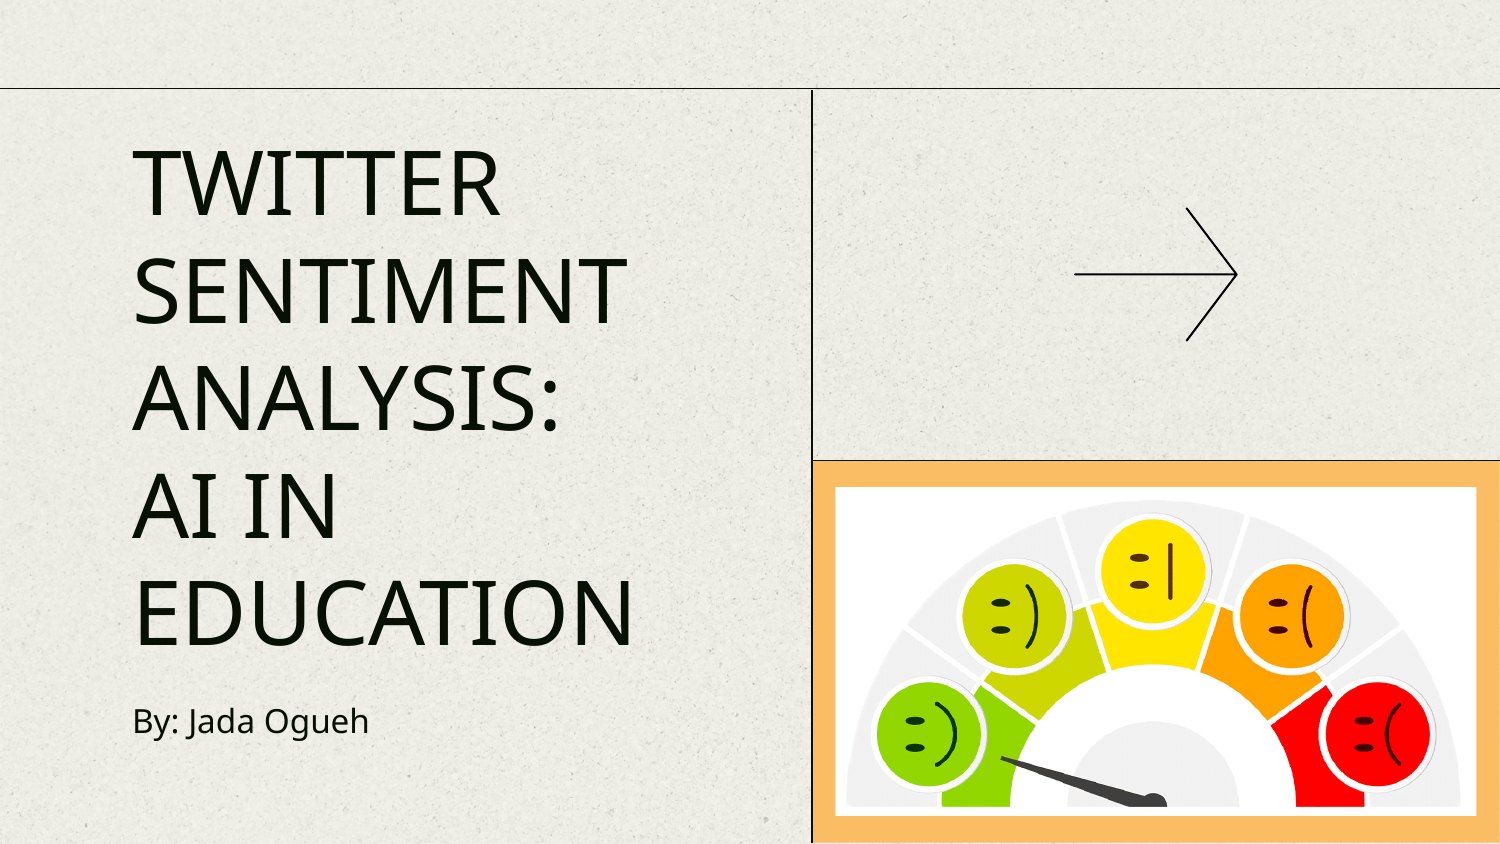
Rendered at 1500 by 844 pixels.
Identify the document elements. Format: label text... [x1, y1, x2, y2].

title TWITTER SENTIMENT ANALYSIS: AI IN EDUCATION [116, 111, 766, 574]
text_box [817, 466, 1500, 843]
subtitle By: Jada Ogueh [116, 687, 766, 756]
picture [835, 487, 1477, 817]
